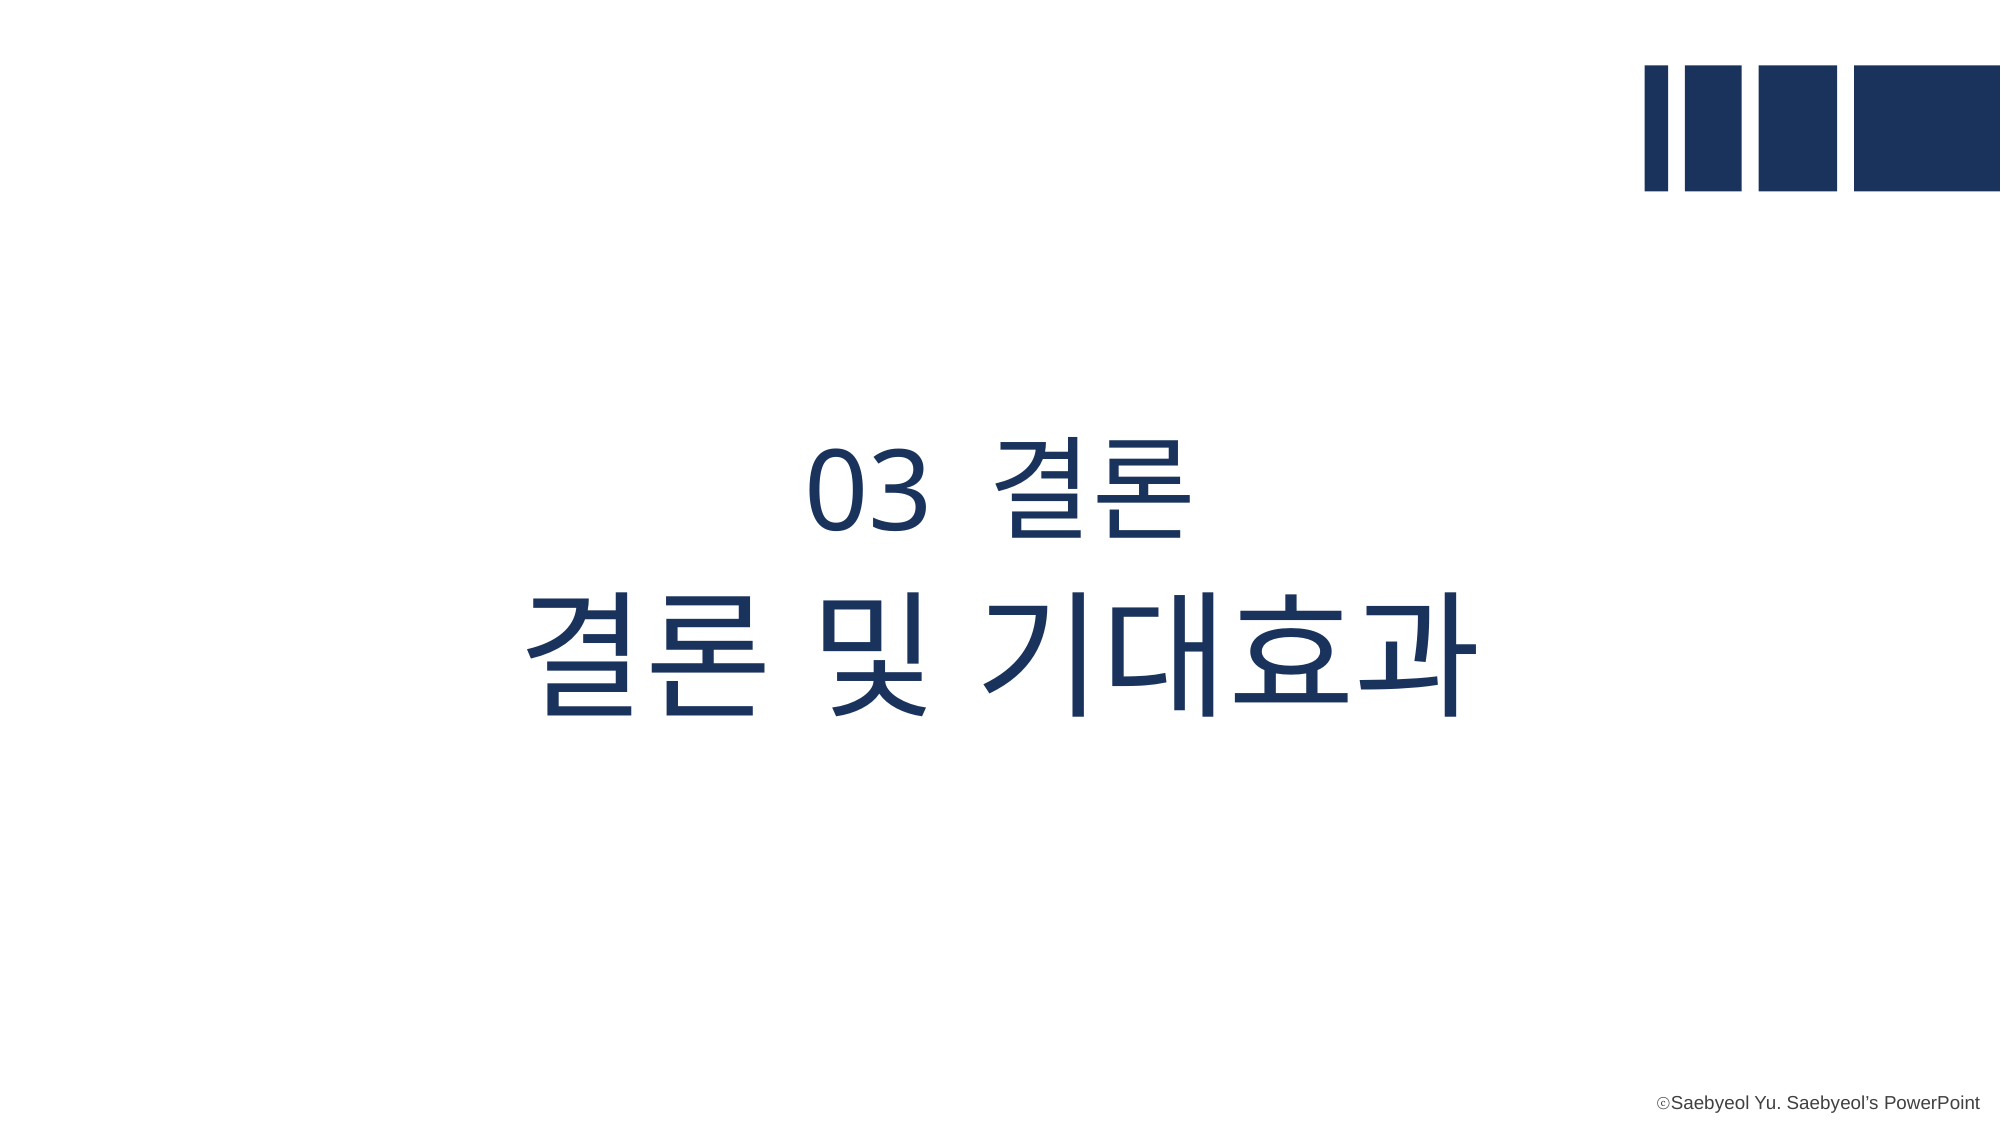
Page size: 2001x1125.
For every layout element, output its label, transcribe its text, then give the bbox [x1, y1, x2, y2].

text_box 결론 및 기대효과 [503, 561, 1496, 742]
text_box 03 결론 [789, 410, 1211, 561]
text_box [1644, 65, 2000, 192]
